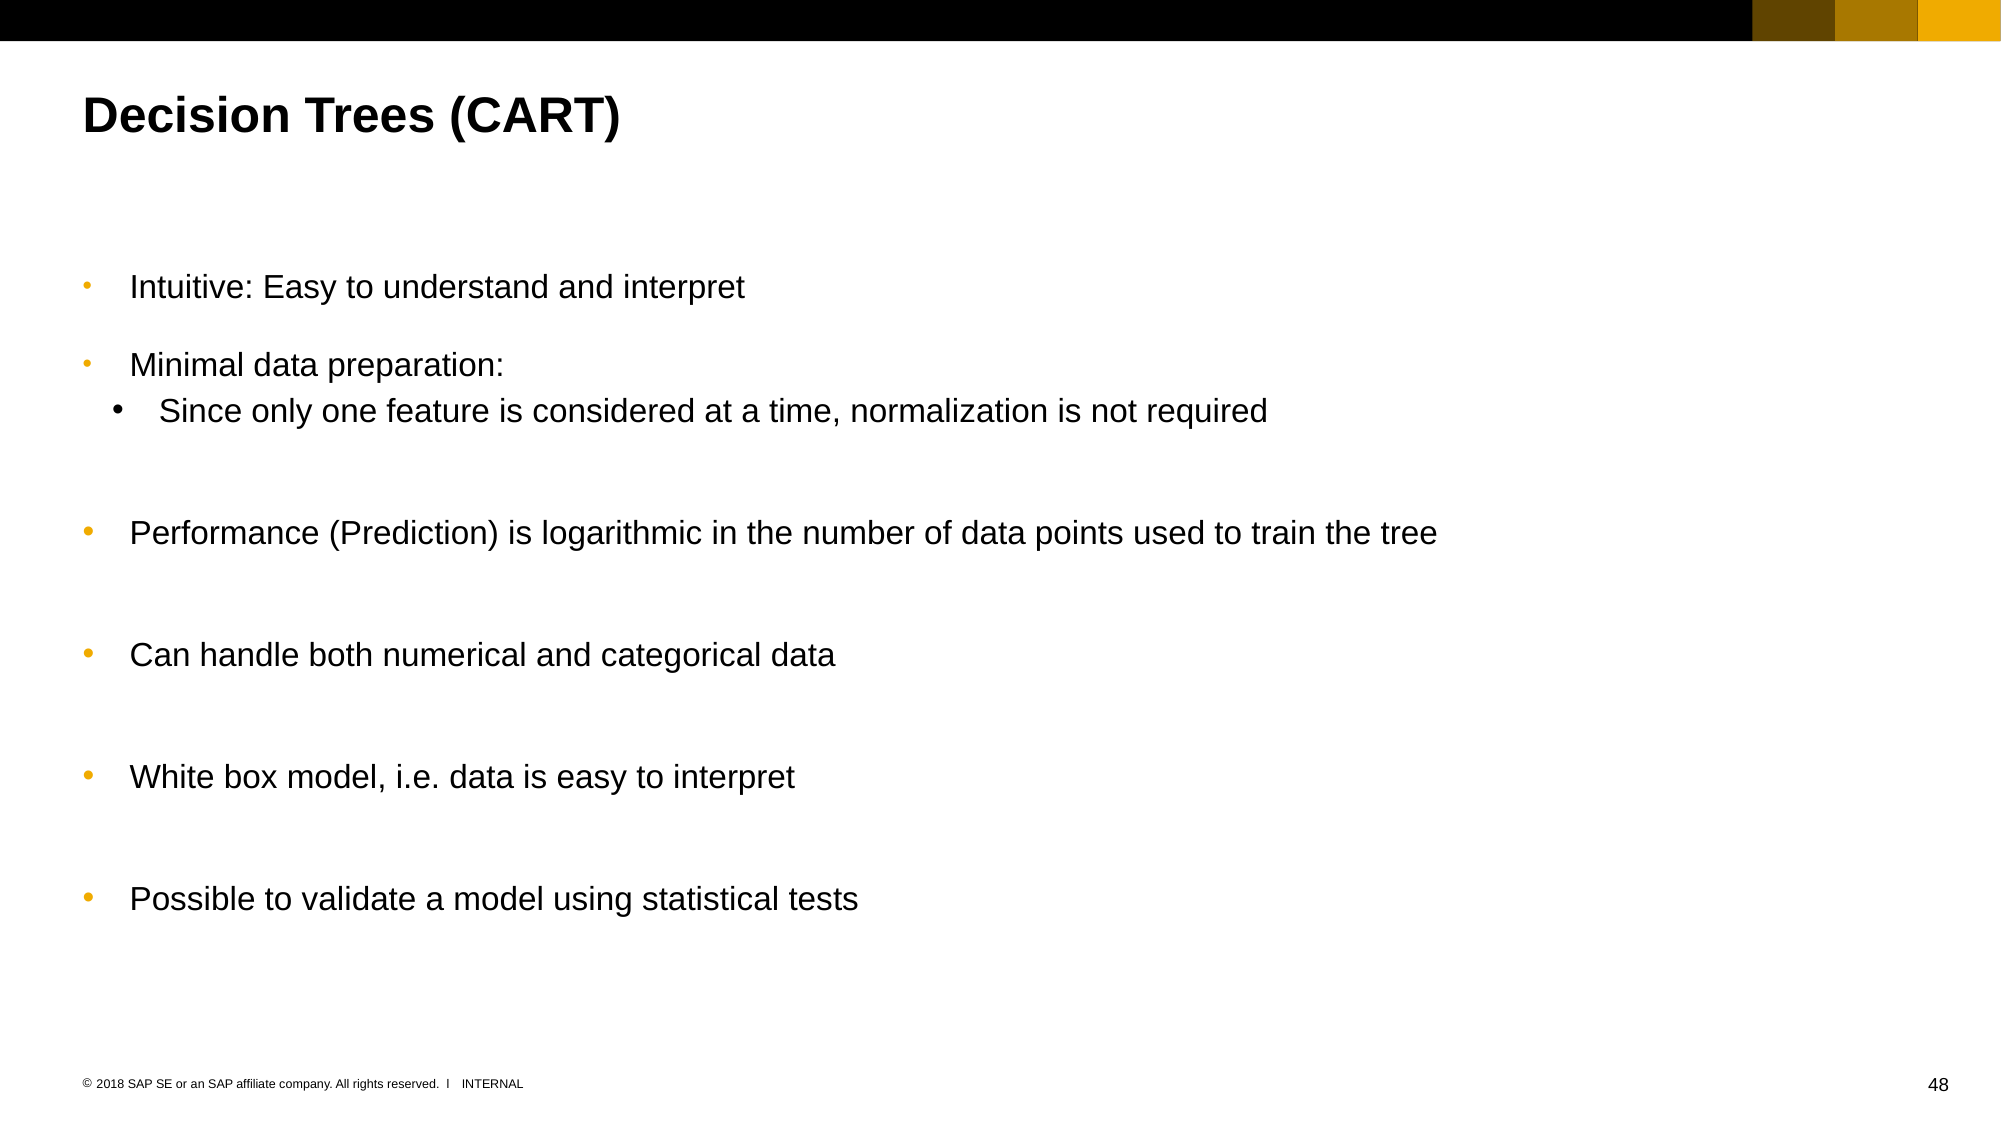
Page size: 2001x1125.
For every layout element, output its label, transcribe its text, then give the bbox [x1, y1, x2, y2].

list Intuitive: Easy to understand and interpret Minimal data preparation: Since only one feature is considered at a time, normalization is not required Performance (Prediction) is logarithmic in the number of data points used to train the tree Can handle both numerical and categorical data White box model, i.e. data is easy to interpret Possible to validate a model using statistical tests [82, 265, 1918, 1040]
title Decision Trees (CART) [82, 82, 1918, 144]
